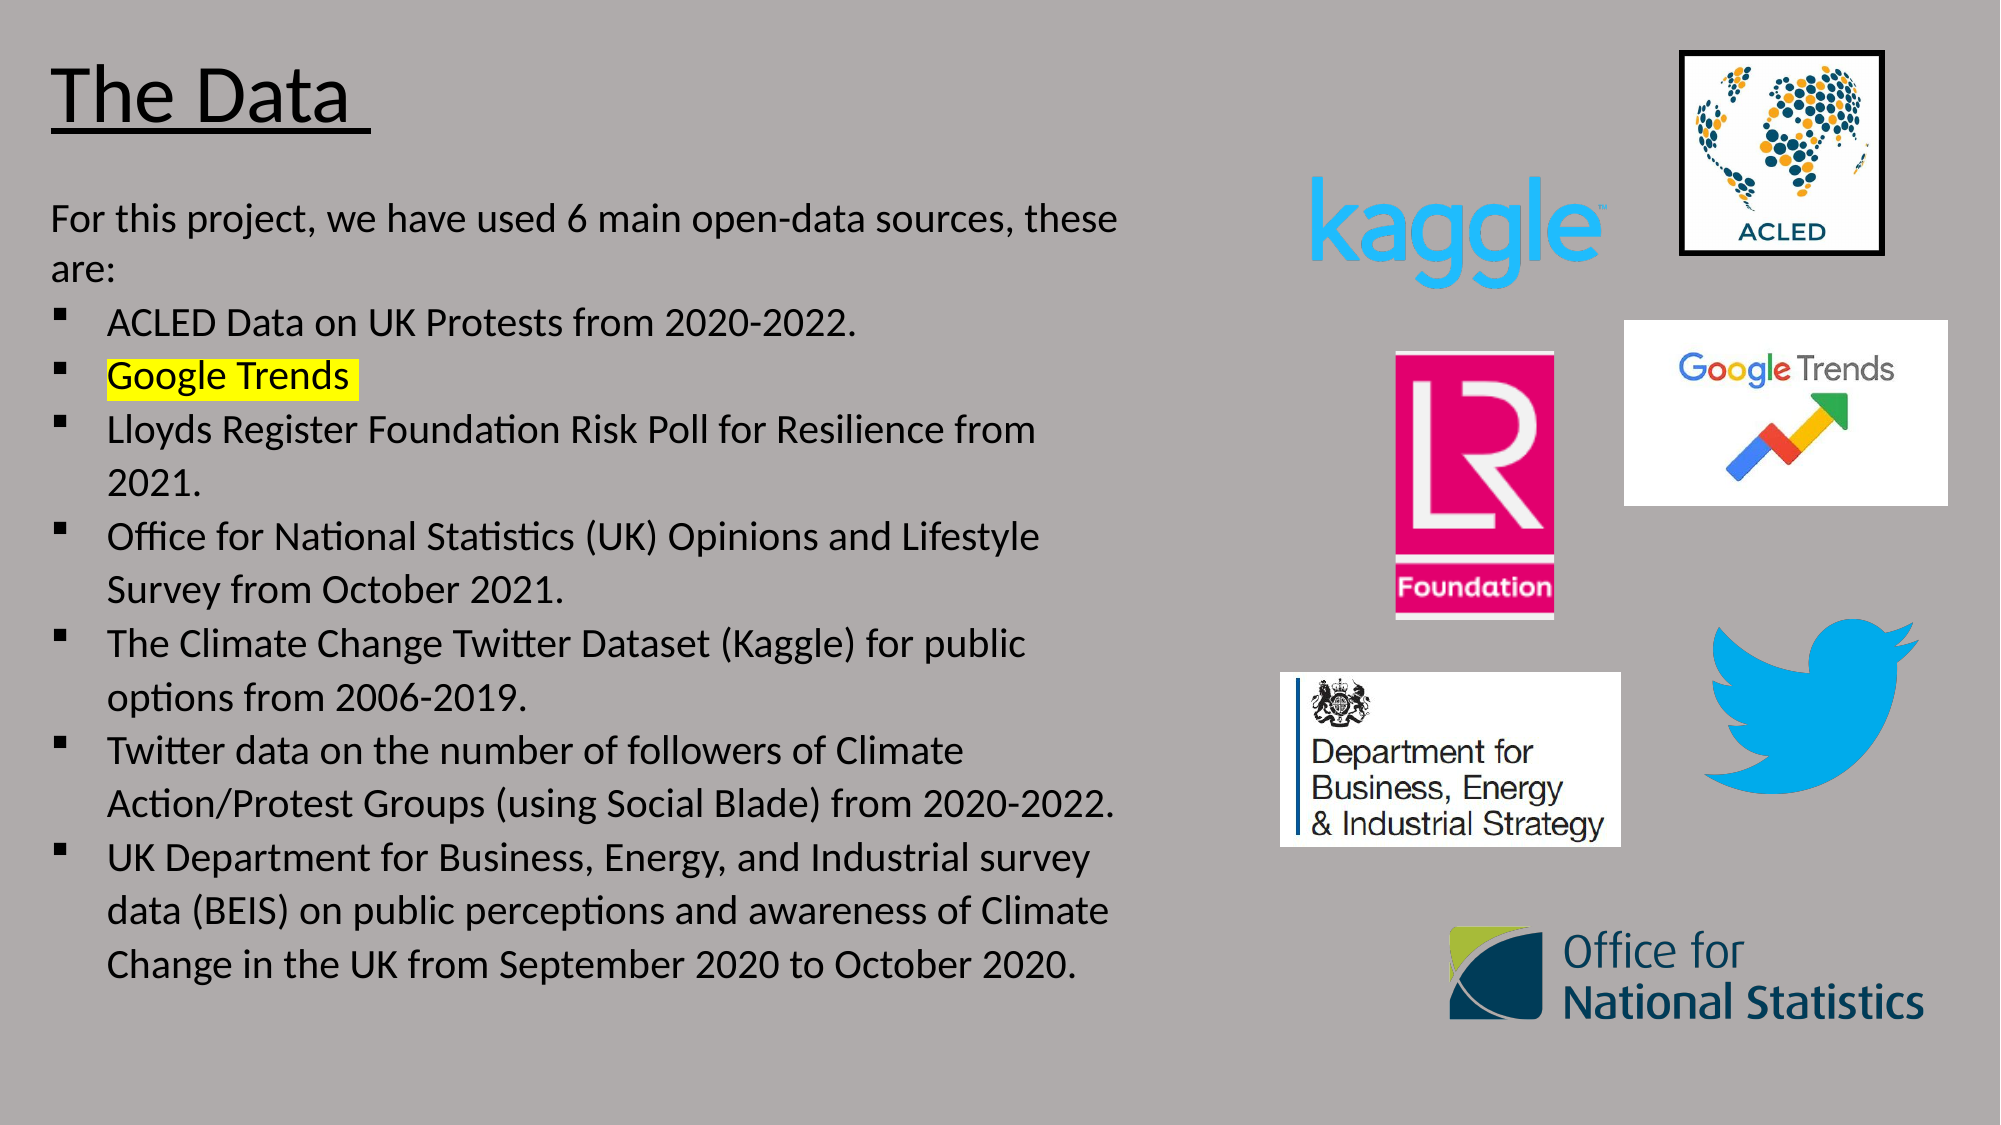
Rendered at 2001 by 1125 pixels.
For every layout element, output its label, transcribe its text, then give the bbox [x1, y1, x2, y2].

picture [1679, 50, 1885, 256]
picture [1395, 350, 1555, 620]
picture [1624, 320, 1948, 506]
text_box The Data [35, 32, 607, 147]
picture [1449, 926, 1924, 1021]
text_box For this project, we have used 6 main open-data sources, these are: ACLED Data on UK Protests from 2020-2022. Google Trends Lloyds Register Foundation Risk Poll for Resilience from 2021. Office for National Statistics (UK) Opinions and Lifestyle Survey from October 2021. The Climate Change Twitter Dataset (Kaggle) for public options from 2006-2019. Twitter data on the number of followers of Climate Action/Protest Groups (using Social Blade) from 2020-2022. UK Department for Business, Energy, and Industrial survey data (BEIS) on public perceptions and awareness of Climate Change in the UK from September 2020 to October 2020. [35, 183, 1143, 1061]
picture [1219, 672, 1680, 847]
picture [1791, 619, 1919, 794]
picture [1704, 619, 1842, 794]
picture [1288, 153, 1625, 306]
